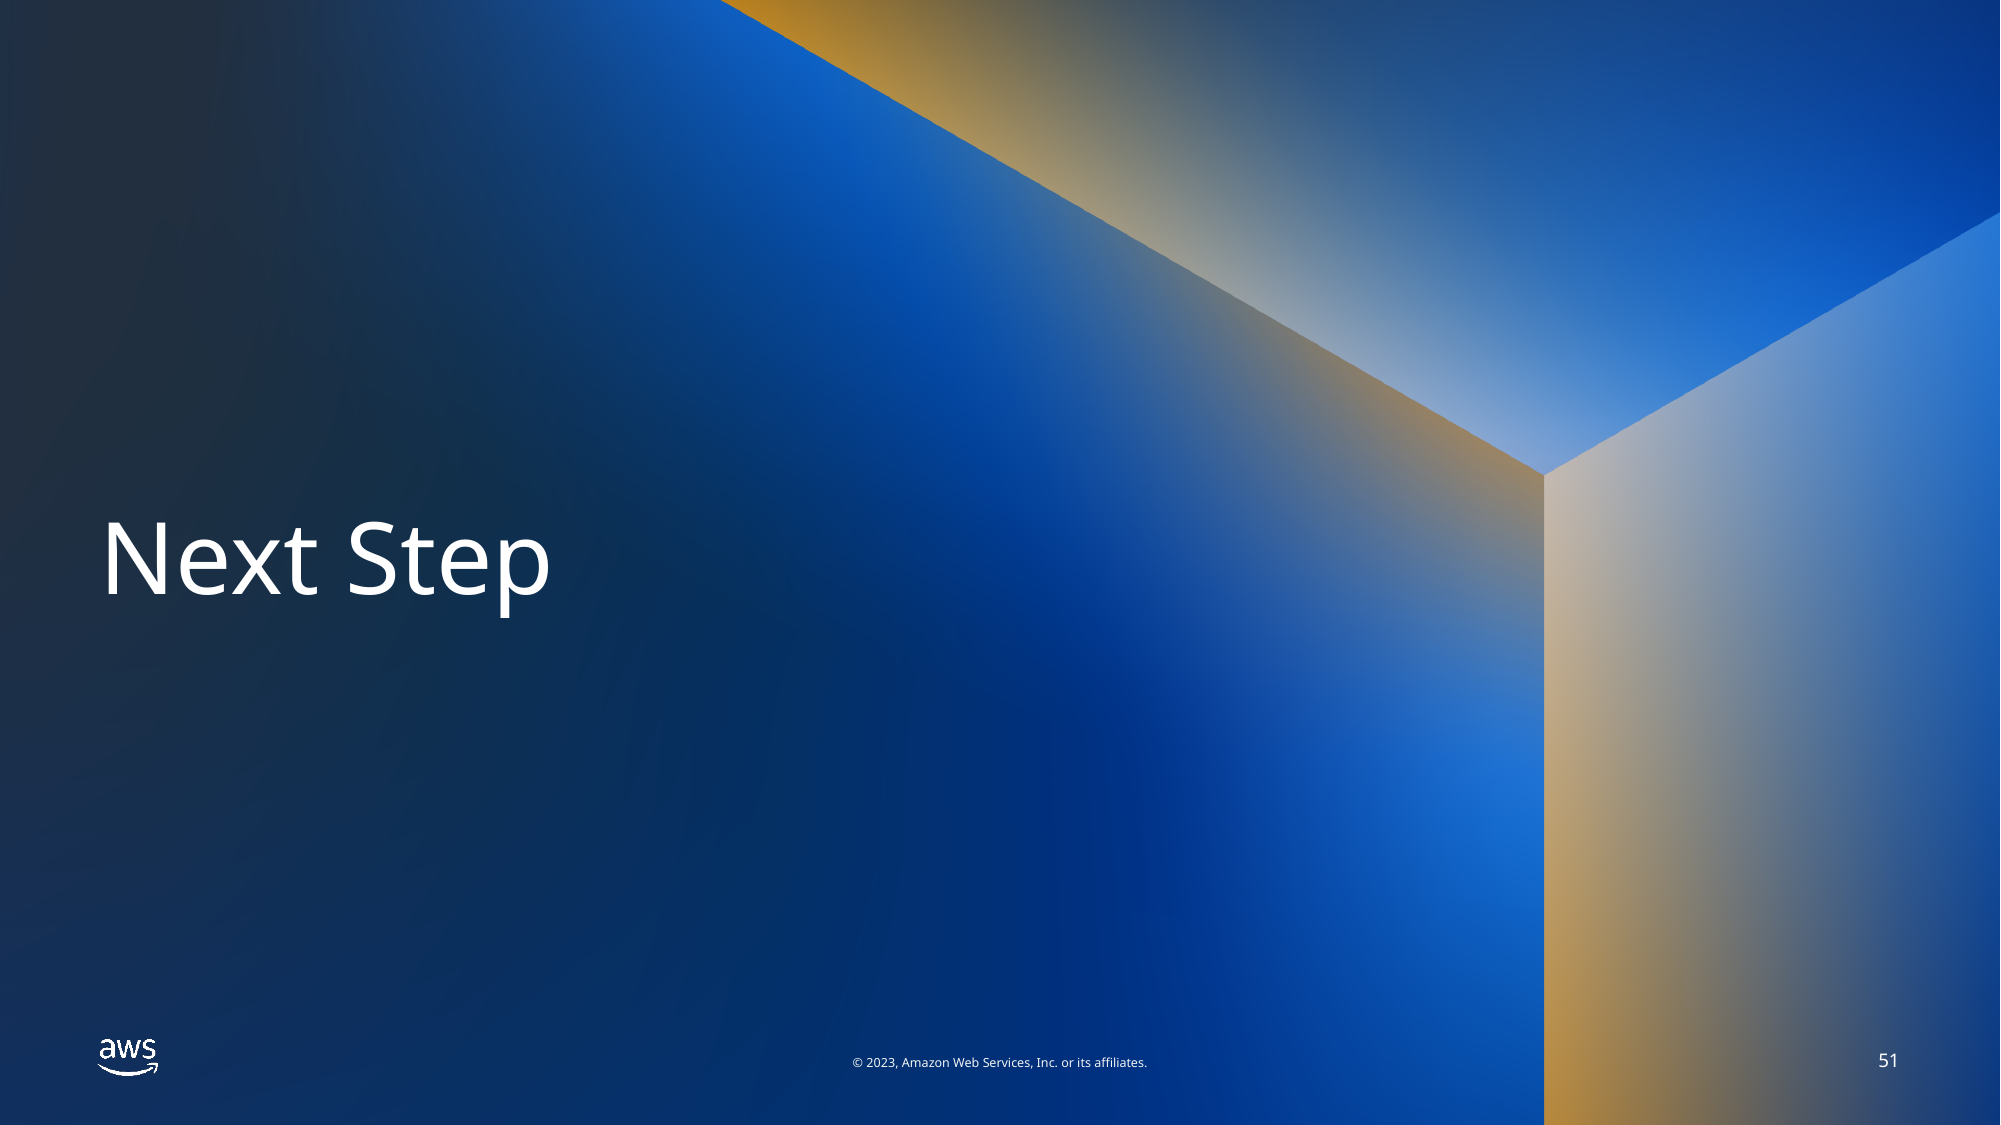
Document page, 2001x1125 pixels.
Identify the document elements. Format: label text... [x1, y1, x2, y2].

picture [0, 0, 2000, 1125]
title Next Step [99, 498, 1384, 627]
slide_number 51 [1464, 1031, 1915, 1092]
